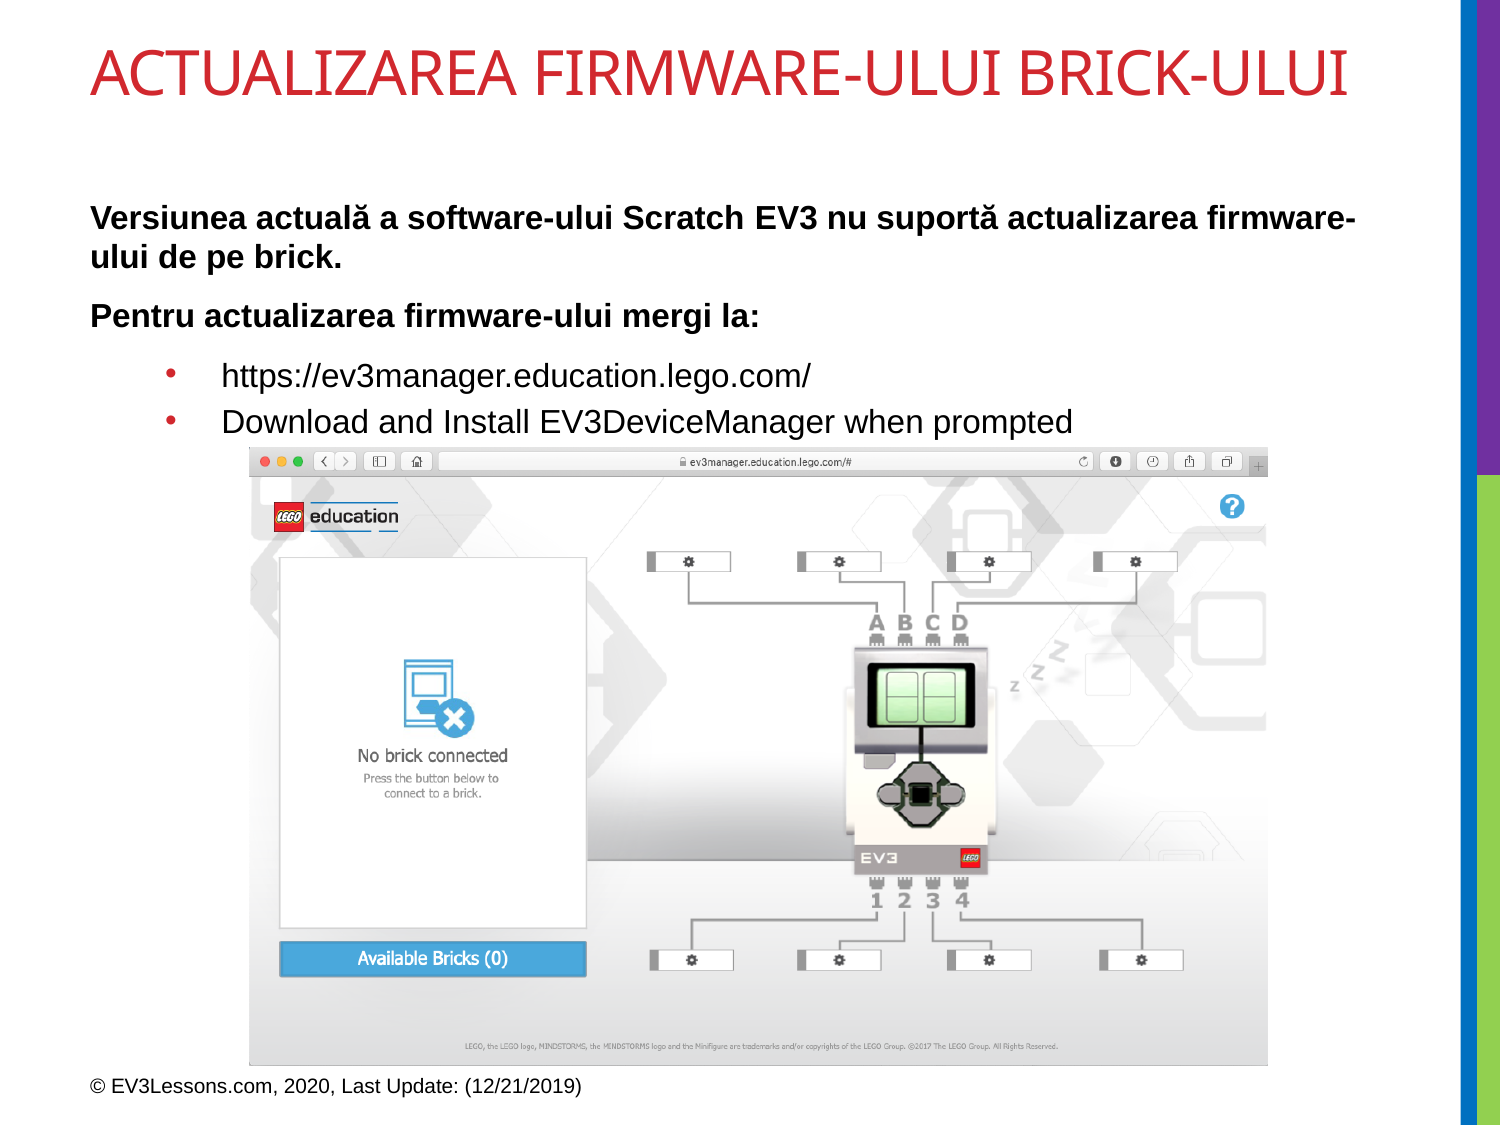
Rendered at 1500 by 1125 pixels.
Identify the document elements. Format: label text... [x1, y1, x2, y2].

picture [248, 447, 1269, 1066]
title Actualizarea Firmware-ului brick-ului [75, 25, 1428, 188]
footer © EV3Lessons.com, 2020, Last Update: (12/21/2019) [75, 1065, 638, 1112]
list Versiunea actuală a software-ului Scratch EV3 nu suportă actualizarea firmware-ului de pe brick. Pentru actualizarea firmware-ului mergi la: https://ev3manager.education.lego.com/ Download and Install EV3DeviceManager when prompted [75, 188, 1428, 453]
